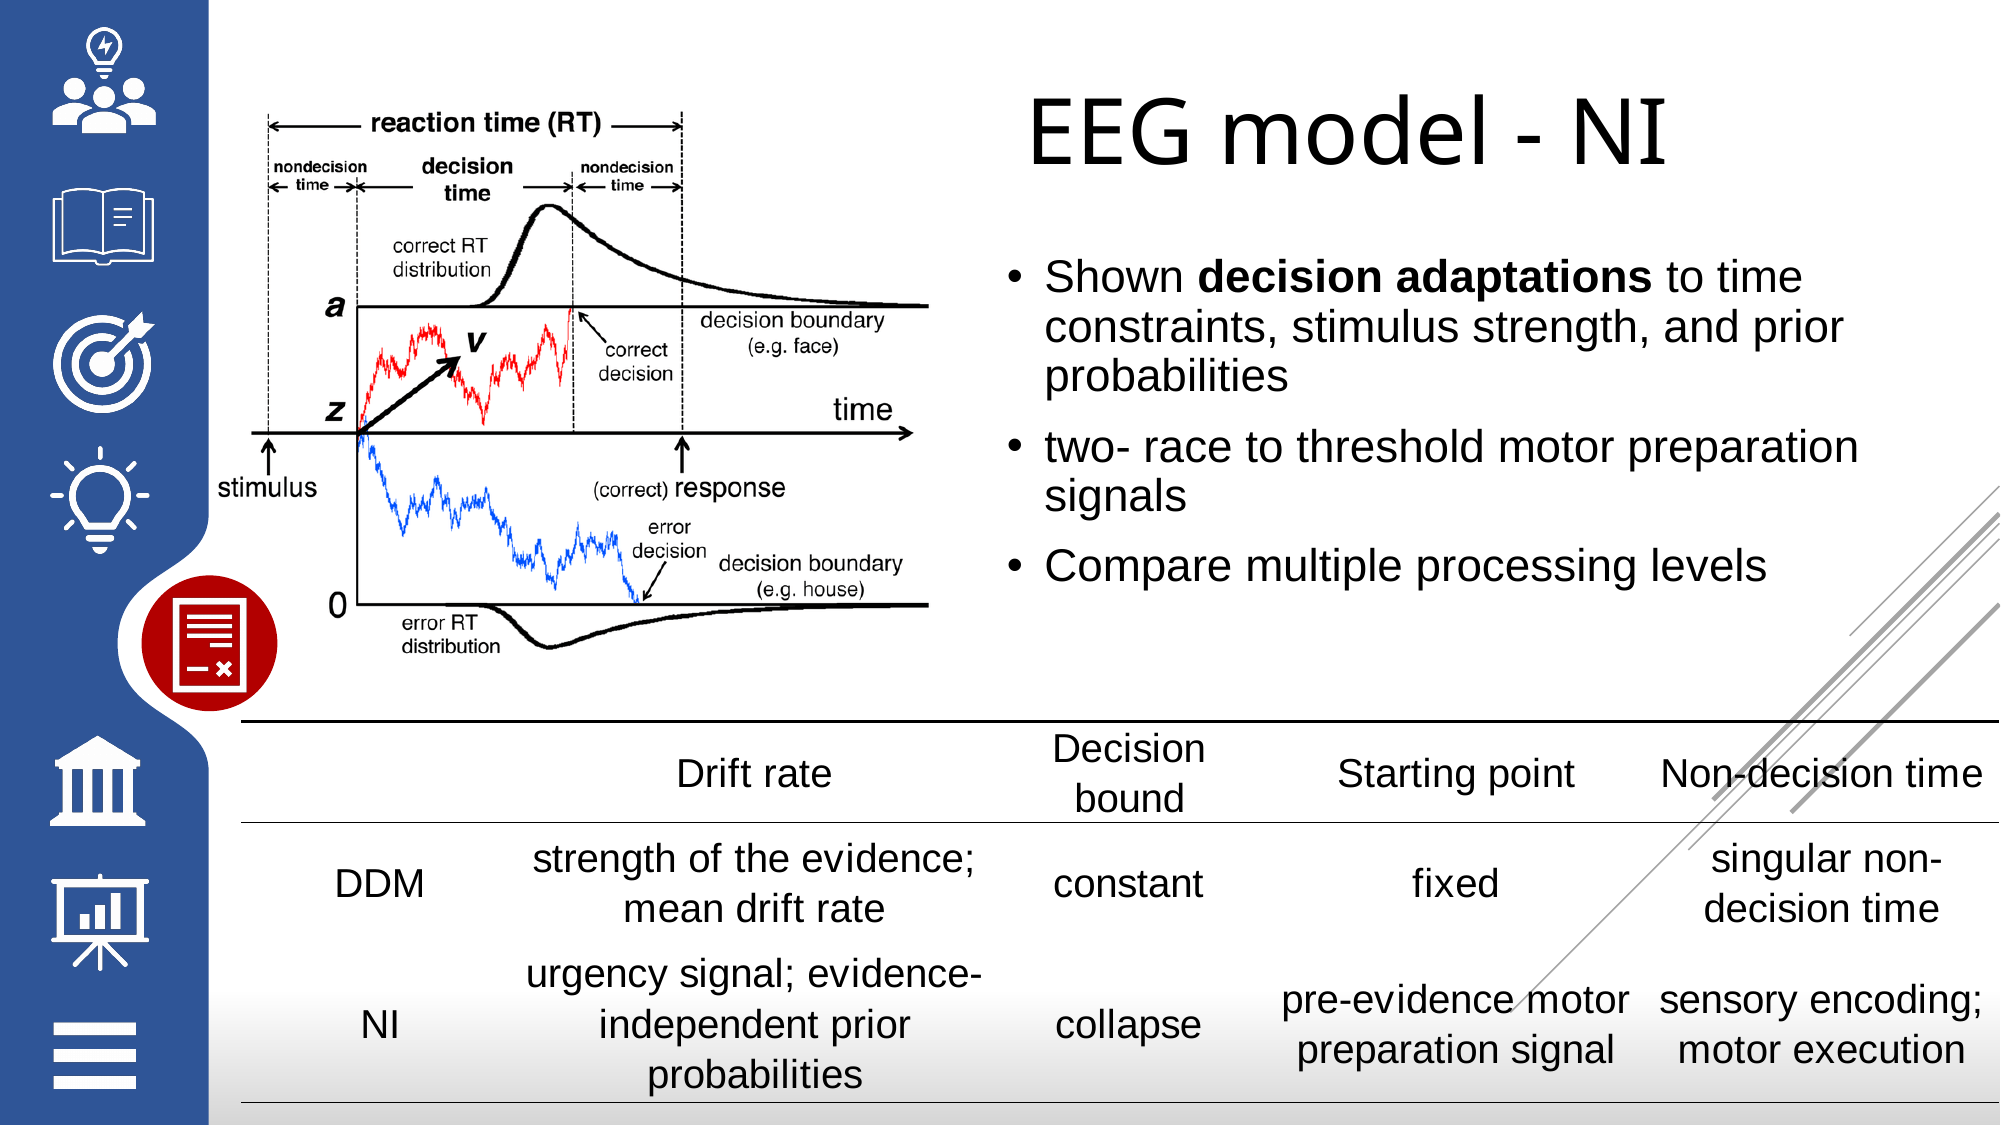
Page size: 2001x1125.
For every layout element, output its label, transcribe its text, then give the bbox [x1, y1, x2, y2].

text_box [173, 575, 208, 586]
picture [38, 859, 163, 984]
picture [35, 12, 172, 149]
text_box [141, 616, 147, 670]
text_box Shown decision adaptations to time constraints, stimulus strength, and prior probabilities two- race to threshold motor preparation signals Compare multiple processing levels [991, 245, 1914, 718]
text_box [0, 0, 209, 1125]
picture [42, 300, 166, 424]
picture [36, 720, 158, 841]
picture [40, 441, 160, 561]
text_box EEG model - NI [1010, 0, 2000, 192]
picture [152, 105, 933, 702]
picture [41, 1002, 148, 1109]
picture [42, 167, 165, 290]
picture [240, 720, 2000, 1104]
